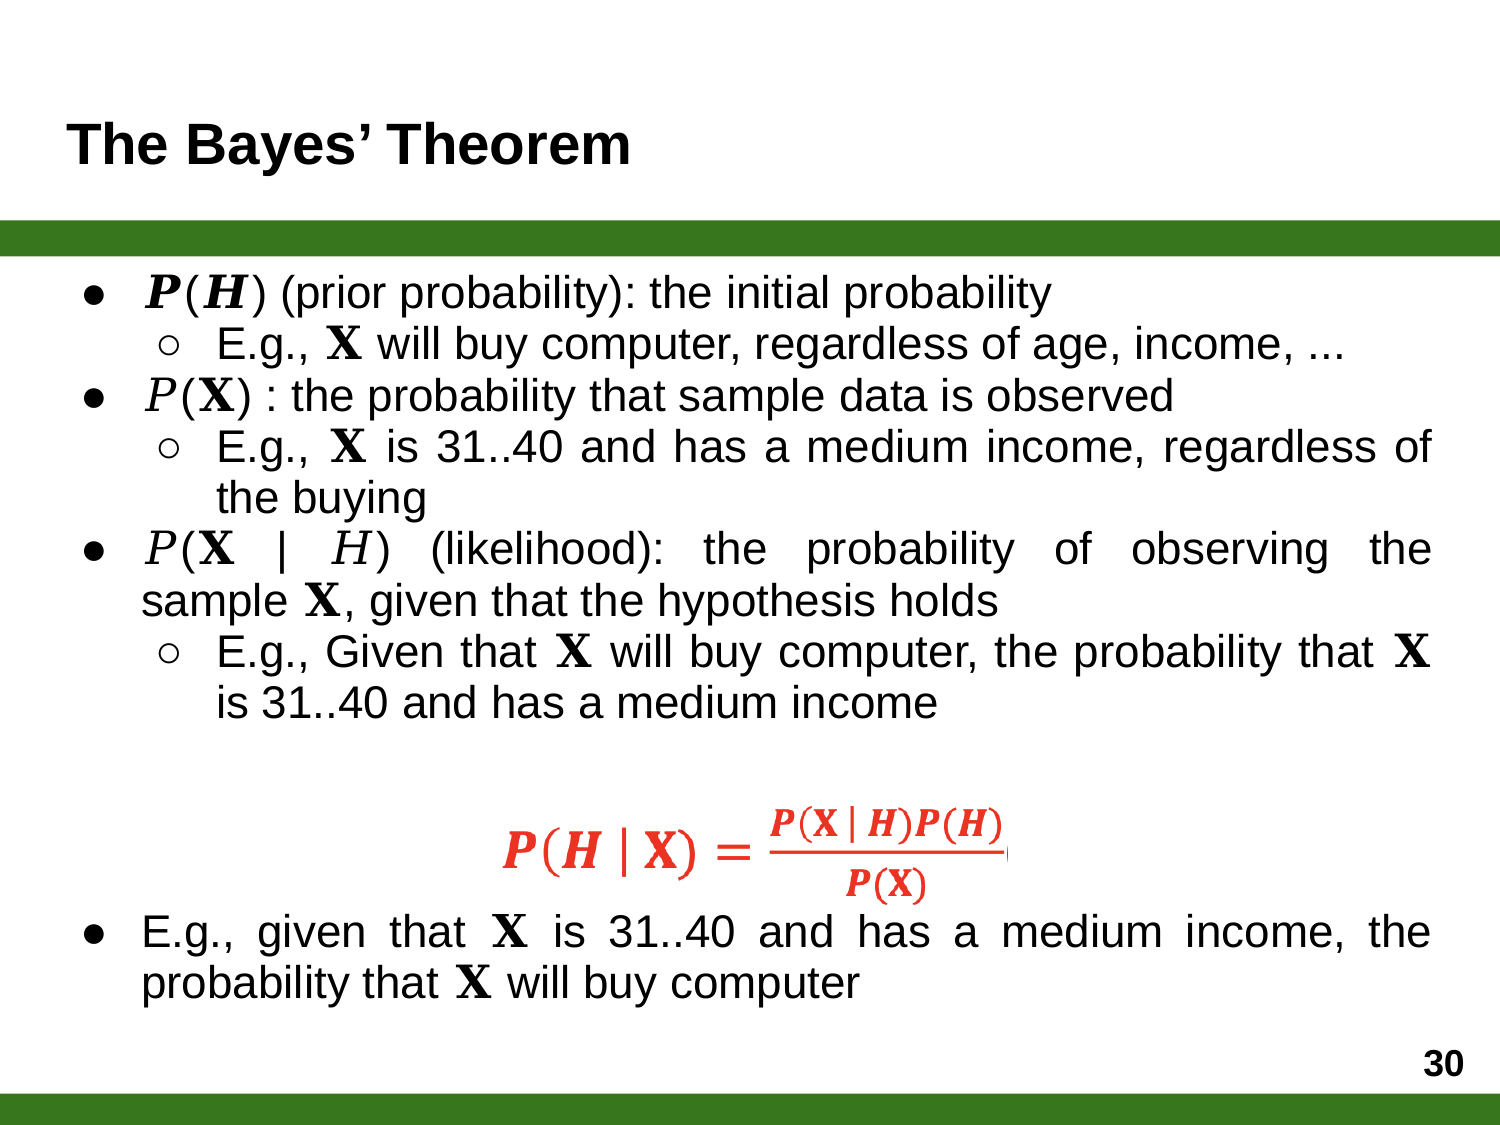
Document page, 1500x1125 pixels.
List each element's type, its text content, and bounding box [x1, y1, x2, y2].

slide_number ‹#› [1389, 1019, 1480, 1106]
list 𝑷(𝑯) (prior probability): the initial probability E.g., 𝐗 will buy computer, regardless of age, income, ... 𝑃(𝐗) : the probability that sample data is observed E.g., 𝐗 is 31..40 and has a medium income, regardless of the buying 𝑃(𝐗 | 𝐻) (likelihood): the probability of observing the sample 𝐗, given that the hypothesis holds E.g., Given that 𝐗 will buy computer, the probability that 𝐗 is 31..40 and has a medium income E.g., given that 𝐗 is 31..40 and has a medium income, the probability that 𝐗 will buy computer [51, 252, 1449, 1094]
picture [491, 787, 1008, 914]
title The Bayes’ Theorem [51, 97, 1449, 223]
